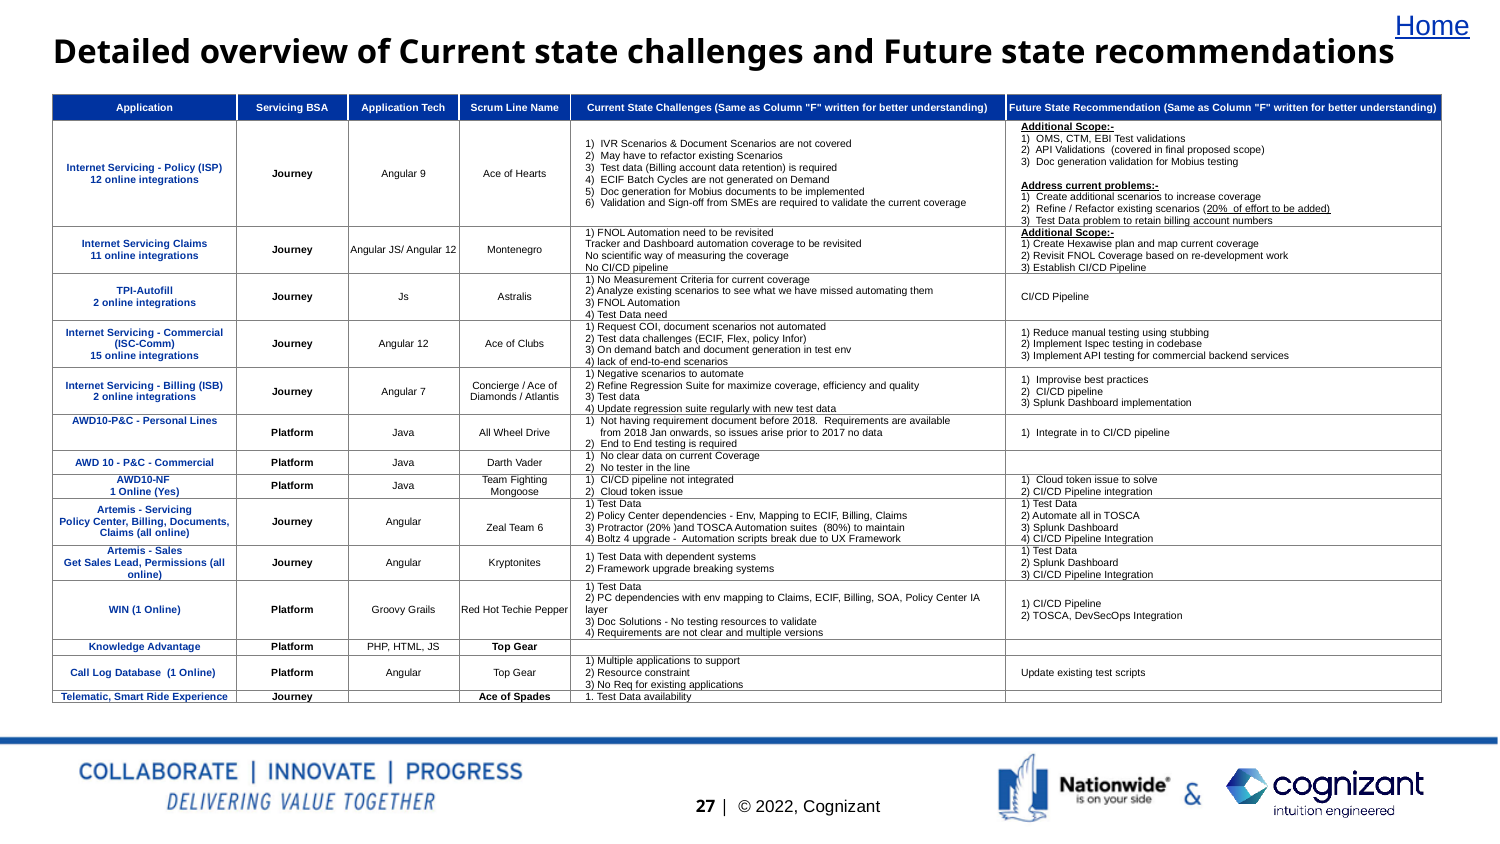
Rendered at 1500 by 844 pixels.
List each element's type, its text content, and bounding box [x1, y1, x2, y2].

table_cell Journey [237, 321, 348, 367]
table_cell Zeal Team 6 [460, 499, 570, 545]
table_cell 1) Test Data 2) PC dependencies with env mapping to Claims, ECIF, Billing, SOA, Policy Center IA layer 3) Doc Solutions - No testing resources to validate 4) Requirements are not clear and multiple versions [571, 581, 1005, 639]
table_cell Platform [237, 475, 348, 498]
table_cell Top Gear [460, 656, 570, 690]
table_cell Call Log Database (1 Online) [53, 656, 236, 690]
table_cell AWD10-P&C - Personal Lines [53, 415, 236, 450]
table_cell WIN (1 Online) [53, 581, 236, 639]
table_cell Platform [237, 656, 348, 690]
table_cell 1) Cloud token issue to solve 2) CI/CD Pipeline integration [1006, 475, 1441, 498]
table_cell Red Hot Techie Pepper [460, 581, 570, 639]
text_box Home [1395, 7, 1488, 42]
table_cell Platform [237, 640, 348, 655]
table_cell Team Fighting Mongoose [460, 475, 570, 498]
table_cell Kryptonites [460, 546, 570, 580]
table_cell Js [349, 274, 459, 320]
table_cell Angular 12 [349, 321, 459, 367]
table_cell Internet Servicing - Billing (ISB) 2 online integrations [53, 368, 236, 414]
table_cell 1) IVR Scenarios & Document Scenarios are not covered 2) May have to refactor existing Scenarios 3) Test data (Billing account data retention) is required 4) ECIF Batch Cycles are not generated on Demand 5) Doc generation for Mobius documents to be implemented 6) Validation and Sign-off from SMEs are required to validate the current coverage [571, 121, 1005, 226]
table_cell AWD 10 - P&C - Commercial [53, 451, 236, 474]
table_cell Angular 9 [349, 121, 459, 226]
table_cell 1) CI/CD Pipeline 2) TOSCA, DevSecOps Integration [1006, 581, 1441, 639]
table_cell Ace of Spades [460, 691, 570, 702]
table_cell Angular [349, 656, 459, 690]
table_header Application Tech [349, 95, 458, 120]
picture [0, 16, 1500, 833]
table_cell Journey [237, 499, 348, 545]
table_cell 1) No Measurement Criteria for current coverage 2) Analyze existing scenarios to see what we have missed automating them 3) FNOL Automation 4) Test Data need [571, 274, 1005, 320]
table_cell Darth Vader [460, 451, 570, 474]
table_cell AWD10-NF 1 Online (Yes) [53, 475, 236, 498]
table_cell 1) Test Data 2) Policy Center dependencies - Env, Mapping to ECIF, Billing, Claims 3) Protractor (20% )and TOSCA Automation suites (80%) to maintain 4) Boltz 4 upgrade - Automation scripts break due to UX Framework [571, 499, 1005, 545]
table_cell 1) Integrate in to CI/CD pipeline [1006, 415, 1441, 450]
table_cell Journey [237, 691, 348, 702]
table_header Future State Recommendation (Same as Column "F" written for better understanding) [1007, 95, 1441, 120]
table_cell Internet Servicing - Commercial (ISC-Comm) 15 online integrations [53, 321, 236, 367]
table_cell Artemis - Servicing Policy Center, Billing, Documents, Claims (all online) [53, 499, 236, 545]
table_cell 1) FNOL Automation need to be revisited Tracker and Dashboard automation coverage to be revisited No scientific way of measuring the coverage No CI/CD pipeline [571, 227, 1005, 273]
table_cell Journey [237, 121, 348, 226]
table_cell [1006, 451, 1441, 474]
table_cell Java [349, 475, 459, 498]
table_cell Update existing test scripts [1006, 656, 1441, 690]
table_cell 1) Not having requirement document before 2018. Requirements are available from 2018 Jan onwards, so issues arise prior to 2017 no data 2) End to End testing is required [571, 415, 1005, 450]
table_cell Angular [349, 546, 459, 580]
table_cell Angular 7 [349, 368, 459, 414]
table_cell 1) Multiple applications to support 2) Resource constraint 3) No Req for existing applications [571, 656, 1005, 690]
table_cell TPI-Autofill 2 online integrations [53, 274, 236, 320]
table_cell [1006, 640, 1441, 655]
table_cell Internet Servicing - Policy (ISP) 12 online integrations [53, 121, 236, 226]
table_cell Top Gear [460, 640, 570, 655]
table_cell Ace of Hearts [460, 121, 570, 226]
table_cell Journey [237, 368, 348, 414]
table_cell All Wheel Drive [460, 415, 570, 450]
table_cell Telematic, Smart Ride Experience [53, 691, 236, 702]
table_cell 1) Request COI, document scenarios not automated 2) Test data challenges (ECIF, Flex, policy Infor) 3) On demand batch and document generation in test env 4) lack of end-to-end scenarios [571, 321, 1005, 367]
table_cell 1) Reduce manual testing using stubbing 2) Implement Ispec testing in codebase 3) Implement API testing for commercial backend services [1006, 321, 1441, 367]
table_cell 1) Test Data 2) Splunk Dashboard 3) CI/CD Pipeline Integration [1006, 546, 1441, 580]
title Detailed overview of Current state challenges and Future state recommendations [52, 33, 1459, 94]
table_cell Journey [237, 274, 348, 320]
table_cell [571, 640, 1005, 655]
table_cell PHP, HTML, JS [349, 640, 459, 655]
table_cell 1) Negative scenarios to automate 2) Refine Regression Suite for maximize coverage, efficiency and quality 3) Test data 4) Update regression suite regularly with new test data [571, 368, 1005, 414]
table_header Scrum Line Name [460, 95, 570, 120]
table_cell Angular JS/ Angular 12 [349, 227, 459, 273]
table_cell Knowledge Advantage [53, 640, 236, 655]
table_cell 1) Test Data with dependent systems 2) Framework upgrade breaking systems [571, 546, 1005, 580]
table_cell Montenegro [460, 227, 570, 273]
table_cell Internet Servicing Claims 11 online integrations [53, 227, 236, 273]
table_header Current State Challenges (Same as Column "F" written for better understanding) [571, 95, 1005, 120]
table_cell Concierge / Ace of Diamonds / Atlantis [460, 368, 570, 414]
table_cell [1006, 691, 1441, 702]
table_cell 1) Test Data 2) Automate all in TOSCA 3) Splunk Dashboard 4) CI/CD Pipeline Integration [1006, 499, 1441, 545]
table_cell [349, 691, 459, 702]
table_cell Journey [237, 227, 348, 273]
table_cell Journey [237, 546, 348, 580]
table_cell 1) Improvise best practices 2) CI/CD pipeline 3) Splunk Dashboard implementation [1006, 368, 1441, 414]
table_cell 1. Test Data availability [571, 691, 1005, 702]
table_cell Platform [237, 451, 348, 474]
table_cell Ace of Clubs [460, 321, 570, 367]
table_cell Java [349, 415, 459, 450]
table_cell Java [349, 451, 459, 474]
table_cell Platform [237, 581, 348, 639]
table_cell CI/CD Pipeline [1006, 274, 1441, 320]
table_cell Groovy Grails [349, 581, 459, 639]
table_cell 1) No clear data on current Coverage 2) No tester in the line [571, 451, 1005, 474]
table_cell 1) CI/CD pipeline not integrated 2) Cloud token issue [571, 475, 1005, 498]
table_header Application [53, 95, 236, 120]
table_header Servicing BSA [238, 95, 347, 120]
table_cell Additional Scope:- 1) OMS, CTM, EBI Test validations 2) API Validations (covered in final proposed scope) 3) Doc generation validation for Mobius testing Address current problems:- 1) Create additional scenarios to increase coverage 2) Refine / Refactor existing scenarios (20% of effort to be added) 3) Test Data problem to retain billing account numbers [1006, 121, 1441, 226]
table_cell Additional Scope:- 1) Create Hexawise plan and map current coverage 2) Revisit FNOL Coverage based on re-development work 3) Establish CI/CD Pipeline [1006, 227, 1441, 273]
table_cell Astralis [460, 274, 570, 320]
table_cell Platform [237, 415, 348, 450]
table_cell Angular [349, 499, 459, 545]
table_cell Artemis - Sales Get Sales Lead, Permissions (all online) [53, 546, 236, 580]
